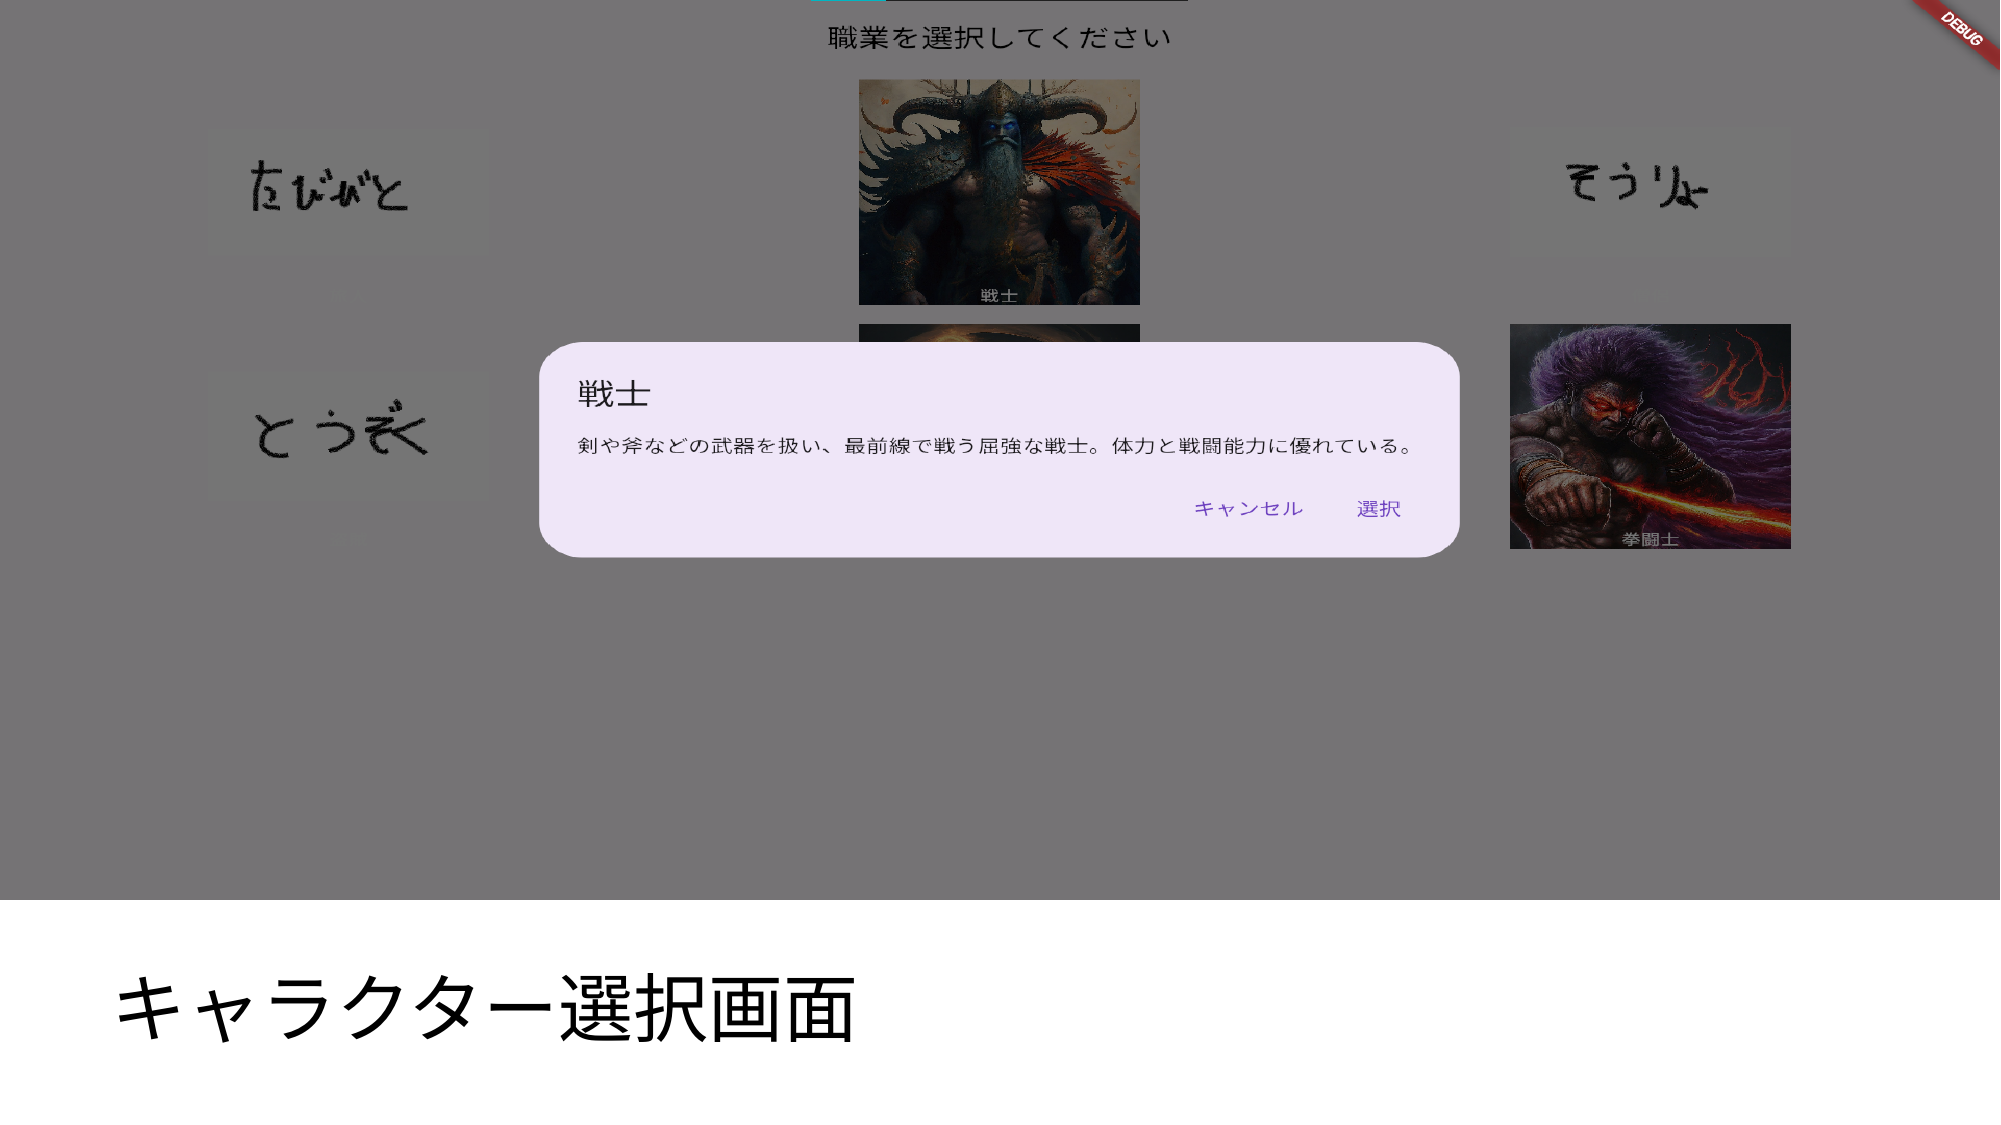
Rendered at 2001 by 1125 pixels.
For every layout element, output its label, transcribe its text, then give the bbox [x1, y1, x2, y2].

text_box [0, 901, 2000, 1125]
picture [0, 0, 2000, 901]
title キャラクター選択画面 [96, 942, 1248, 1083]
